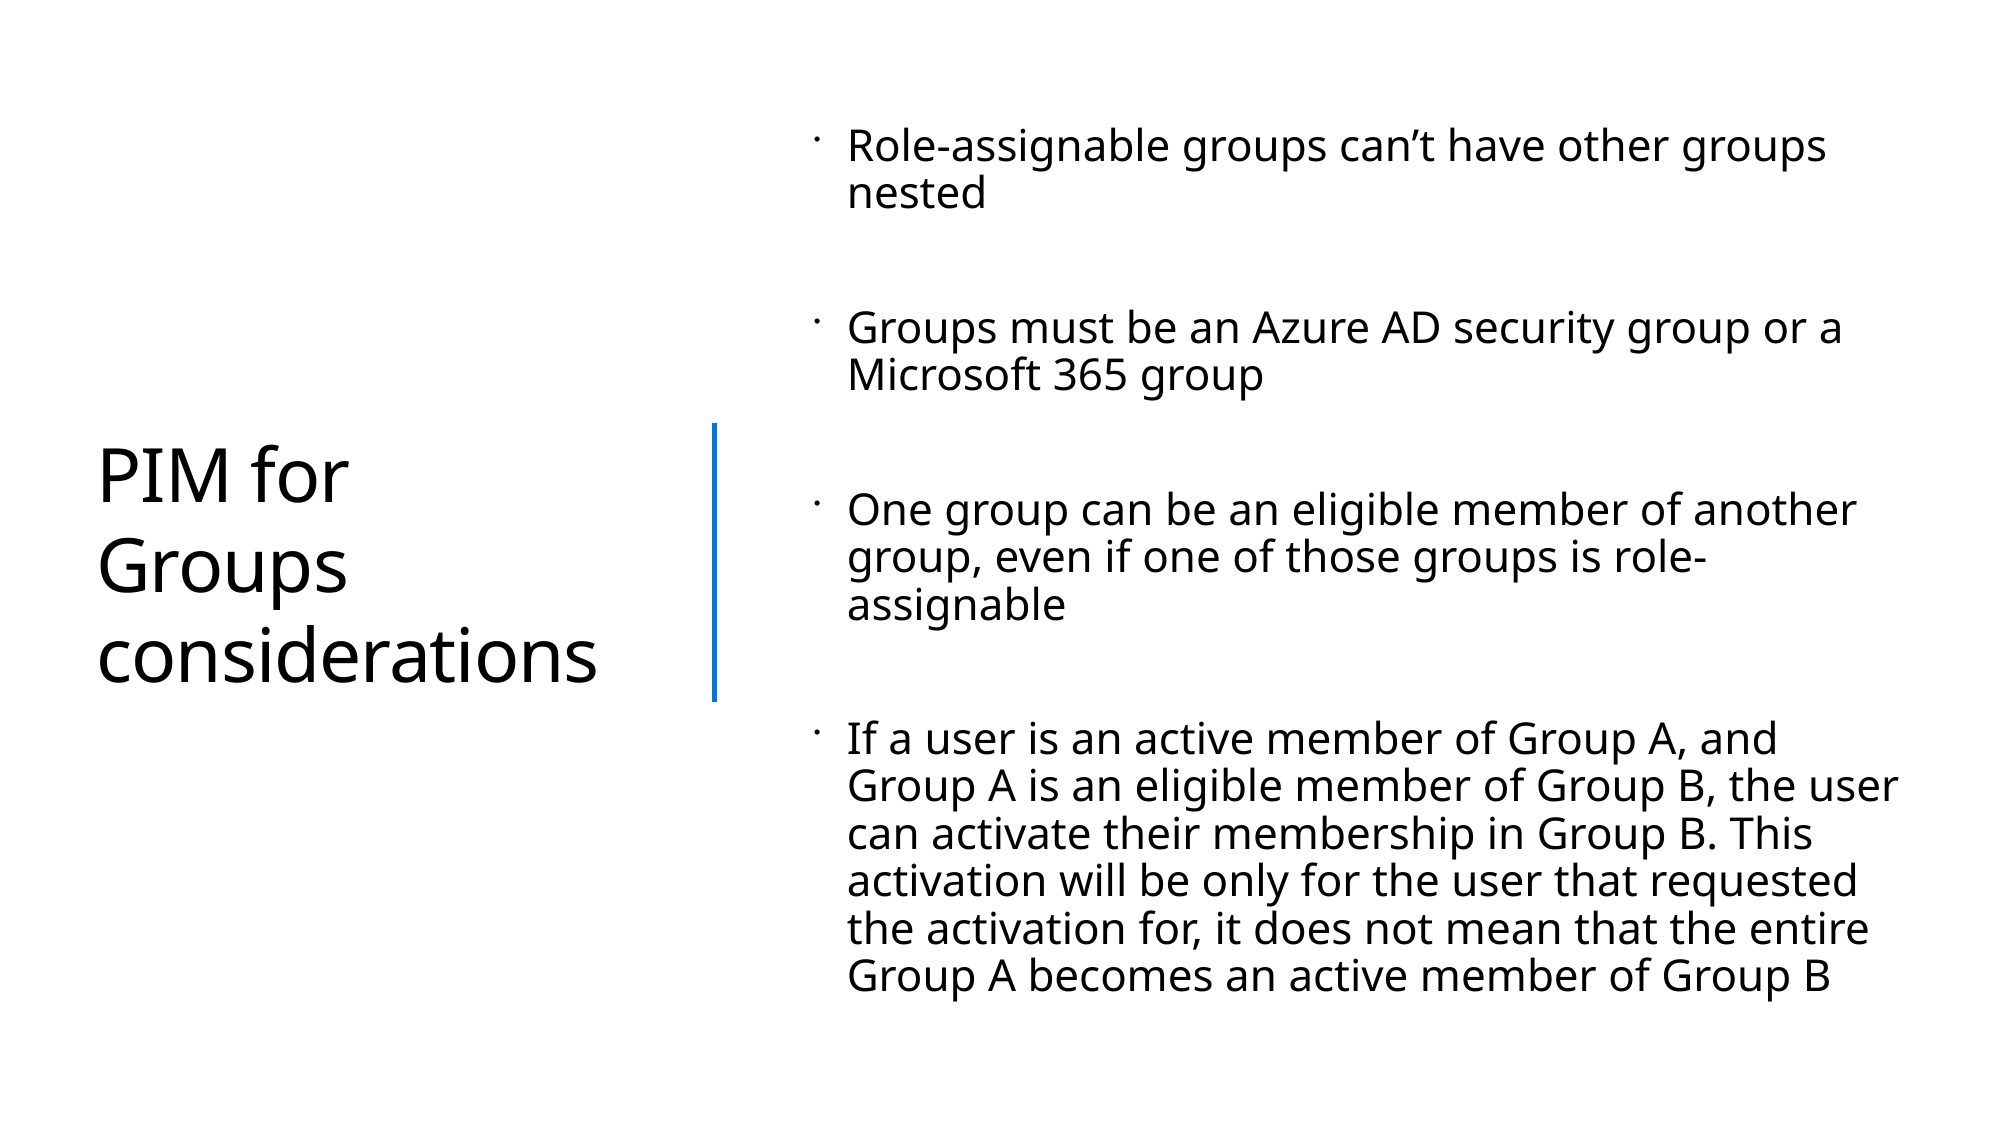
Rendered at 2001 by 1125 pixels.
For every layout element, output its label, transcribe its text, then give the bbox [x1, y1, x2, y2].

title PIM for Groups considerations [96, 96, 619, 1029]
list Role-assignable groups can’t have other groups nested Groups must be an Azure AD security group or a Microsoft 365 group One group can be an eligible member of another group, even if one of those groups is role-assignable If a user is an active member of Group A, and Group A is an eligible member of Group B, the user can activate their membership in Group B. This activation will be only for the user that requested the activation for, it does not mean that the entire Group A becomes an active member of Group B [810, 96, 1905, 1029]
